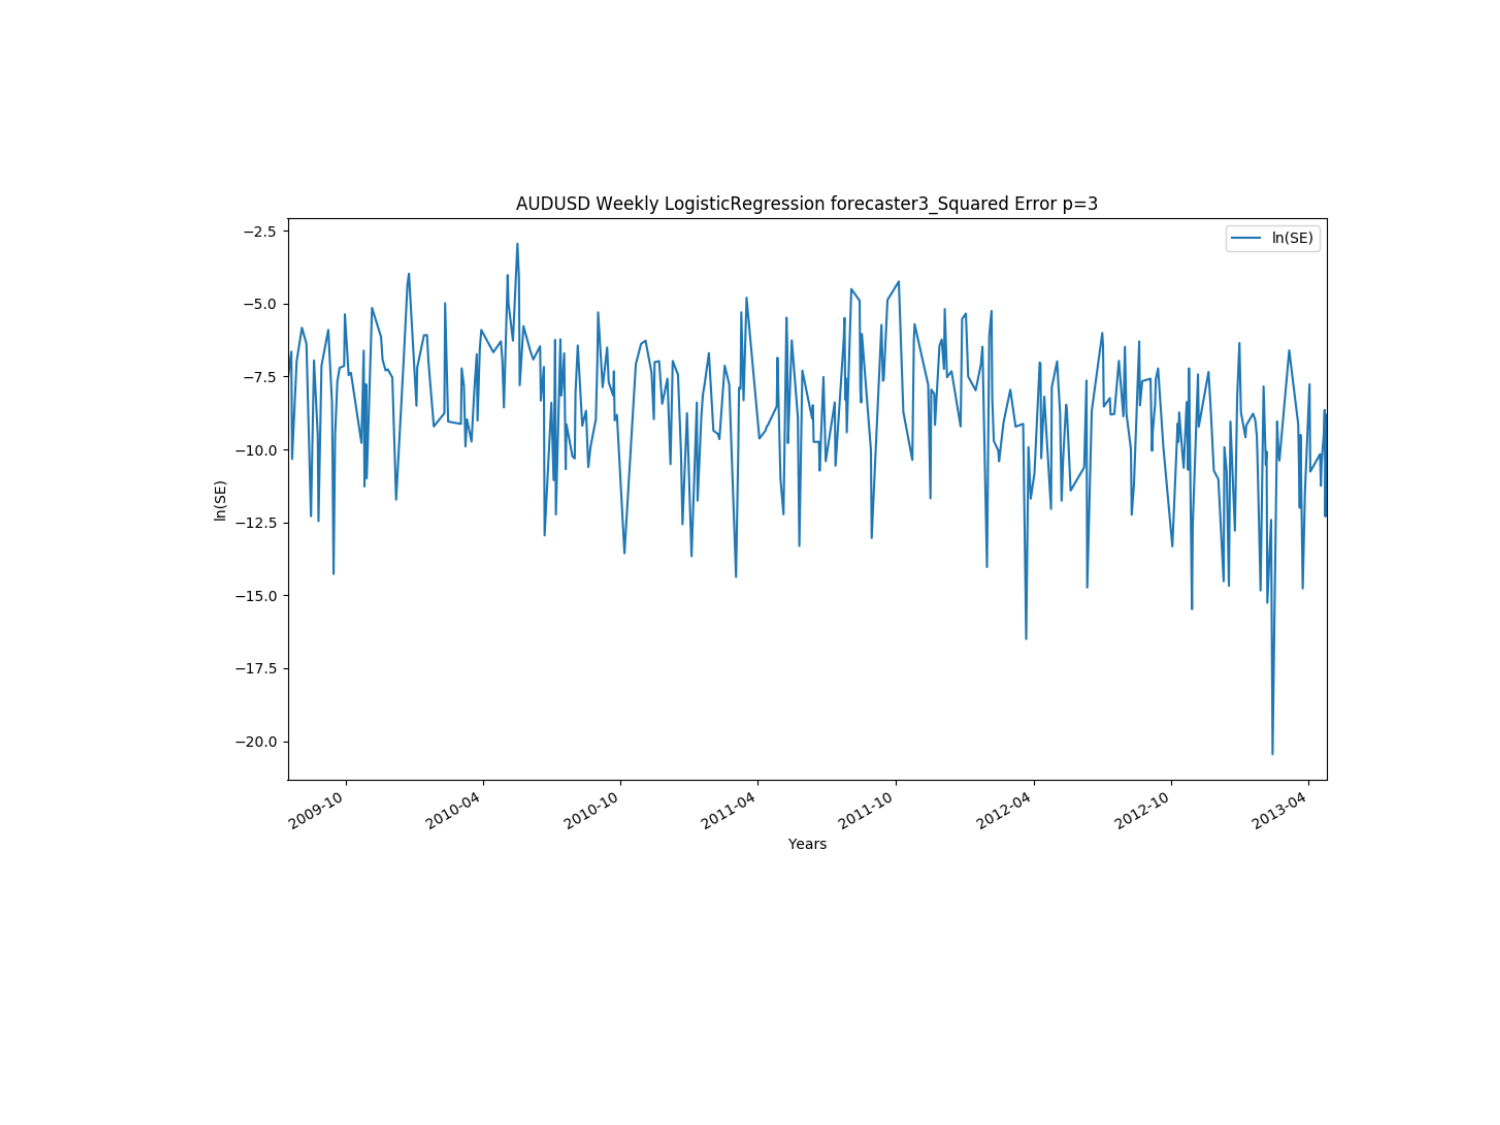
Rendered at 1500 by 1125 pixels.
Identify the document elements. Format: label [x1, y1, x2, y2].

picture [119, 119, 1461, 946]
